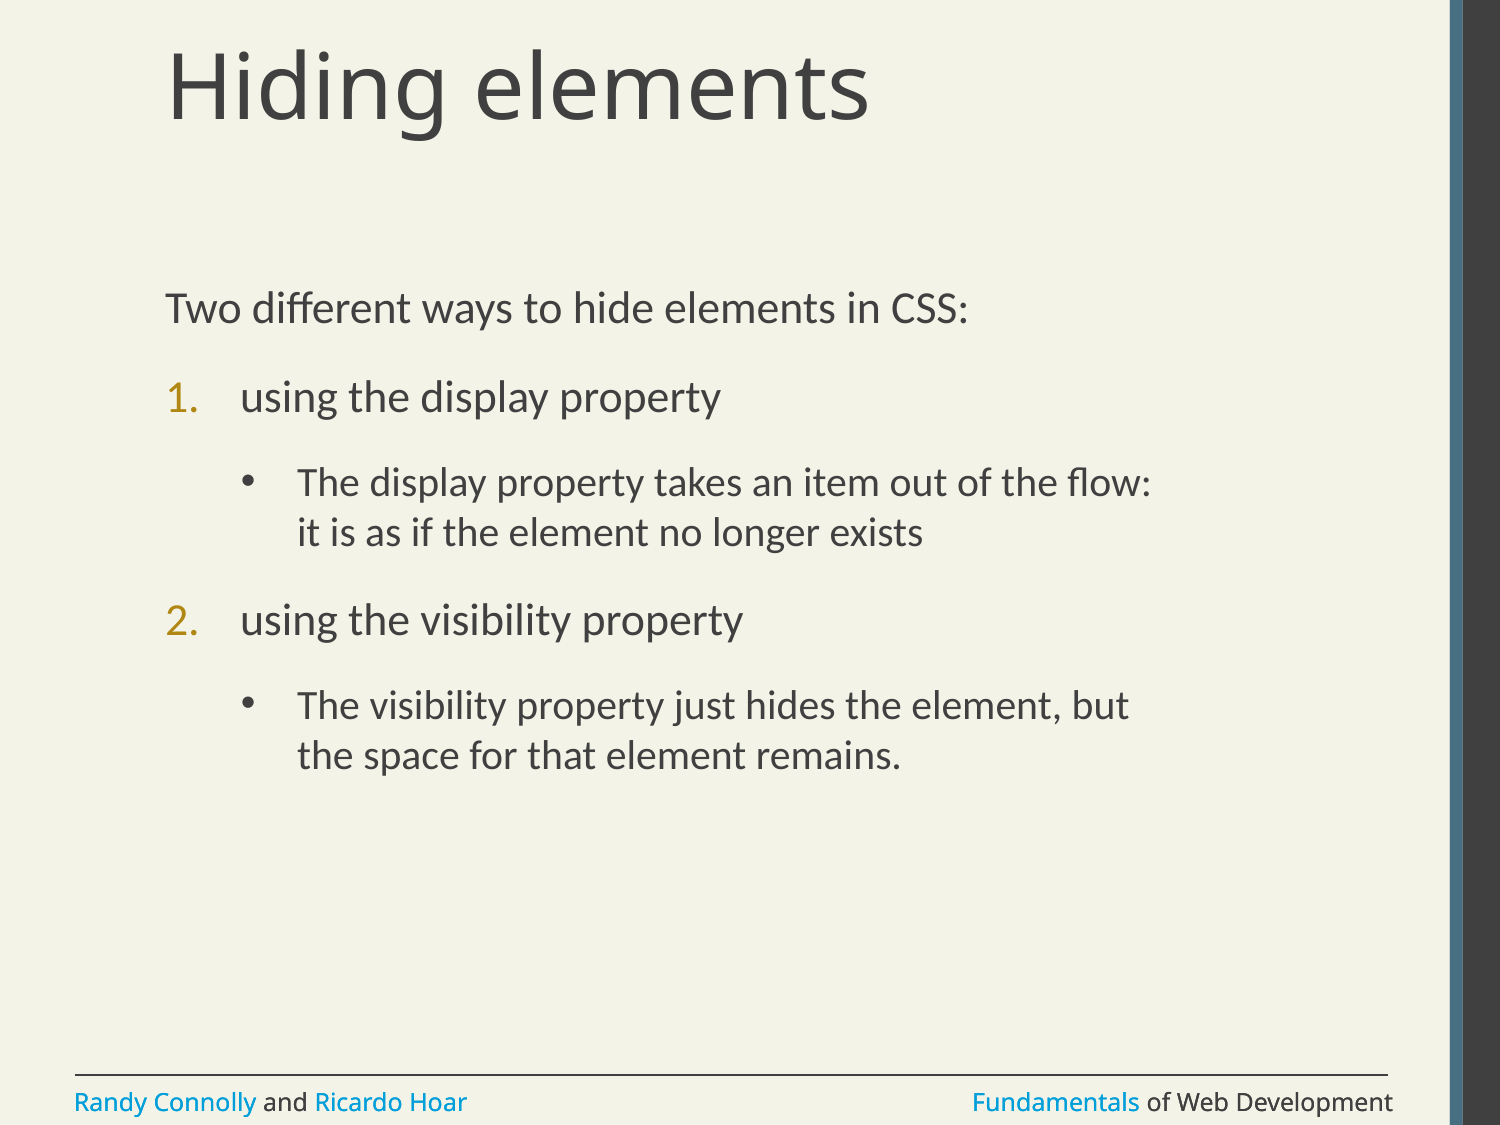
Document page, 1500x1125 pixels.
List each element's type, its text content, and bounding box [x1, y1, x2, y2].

title Hiding elements [150, 20, 1425, 188]
list Two different ways to hide elements in CSS: using the display property The display property takes an item out of the flow: it is as if the element no longer exists using the visibility property The visibility property just hides the element, but the space for that element remains. [150, 270, 1200, 1013]
